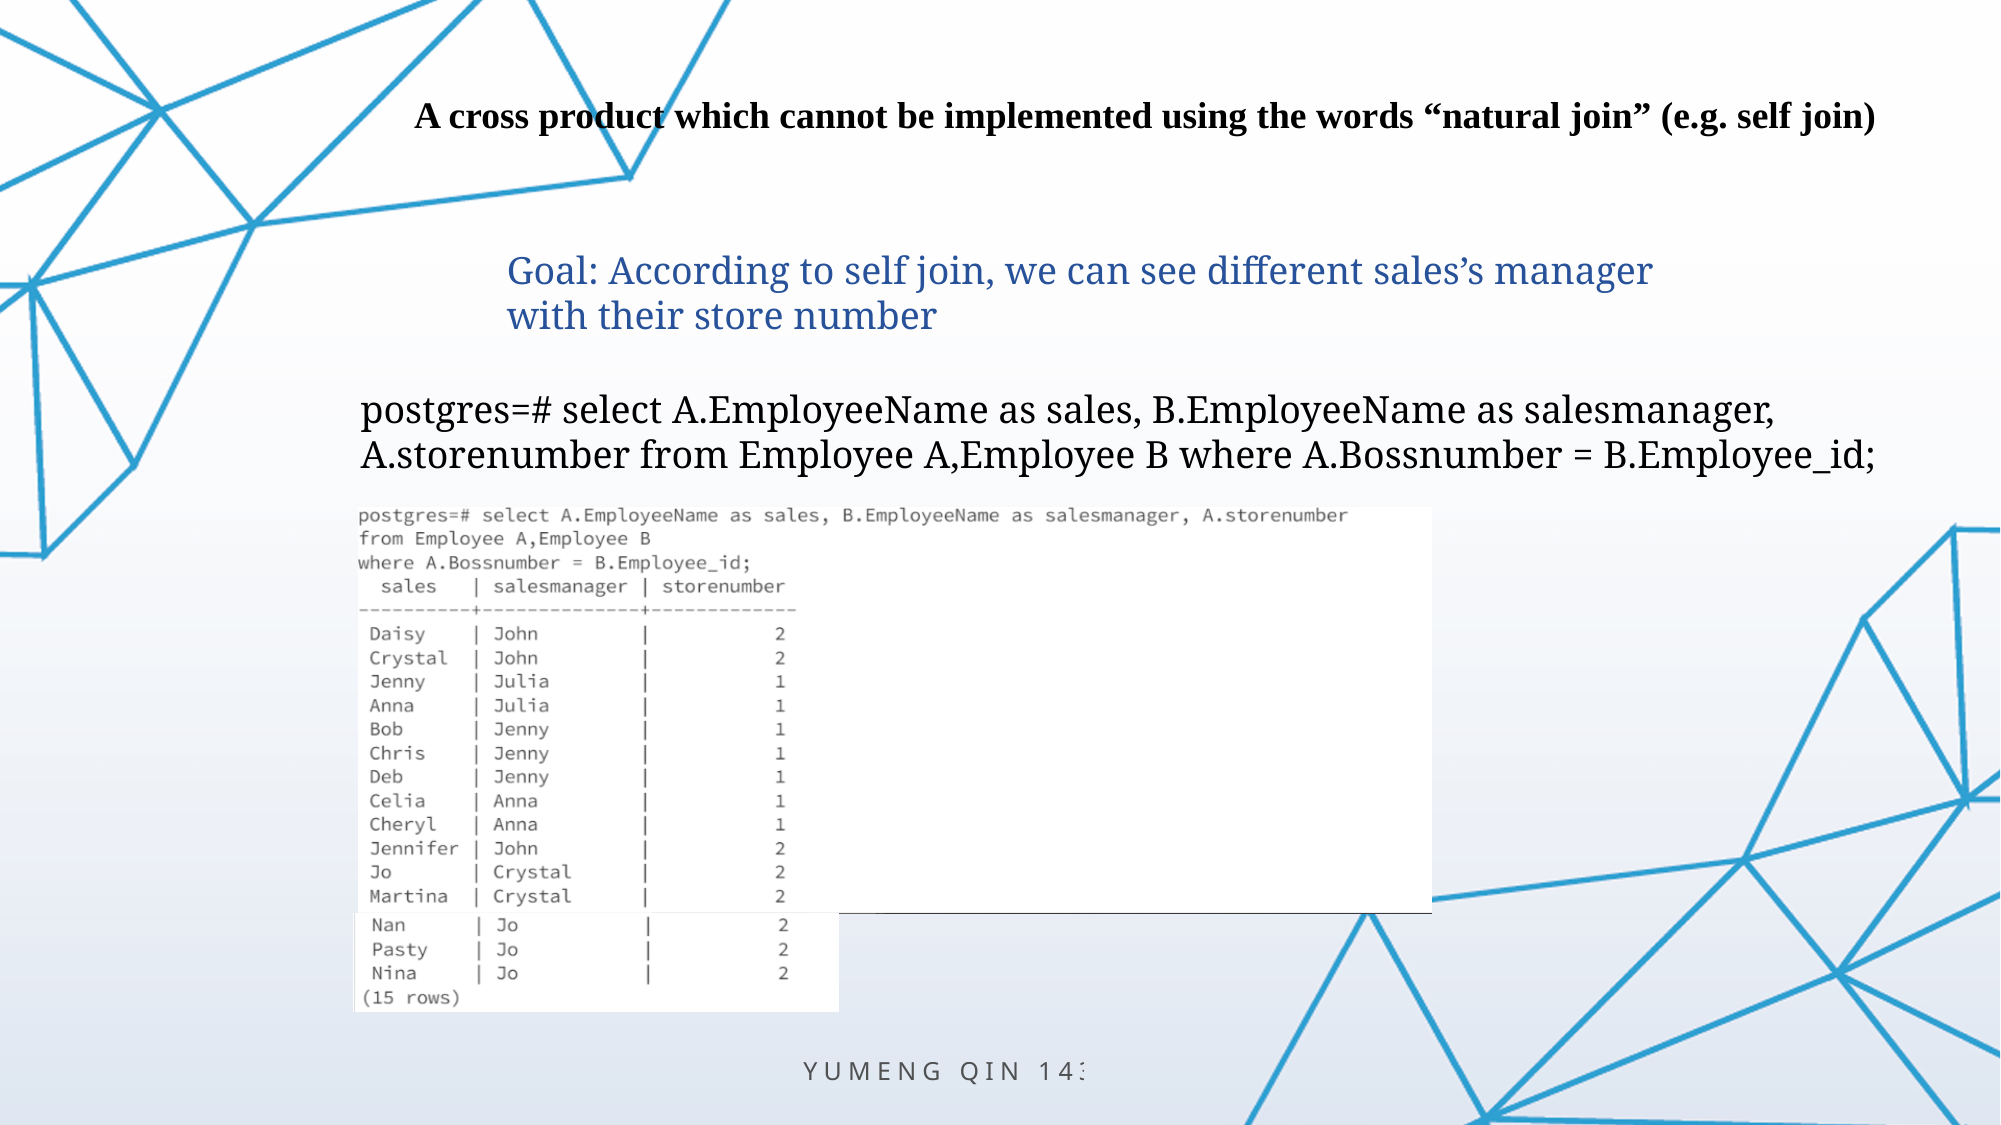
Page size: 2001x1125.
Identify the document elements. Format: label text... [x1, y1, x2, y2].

footer YUMENG QIN 14376646 [662, 1042, 1338, 1103]
text_box postgres=# select A.EmployeeName as sales, B.EmployeeName as salesmanager, A.storenumber from Employee A,Employee B where A.Bossnumber = B.Employee_id; [345, 378, 1954, 484]
text_box A cross product which cannot be implemented using the words “natural join” (e.g. self join) [399, 83, 1892, 143]
text_box Goal: According to self join, we can see different sales’s manager with their store number [492, 239, 1714, 345]
picture [0, 0, 2001, 1125]
